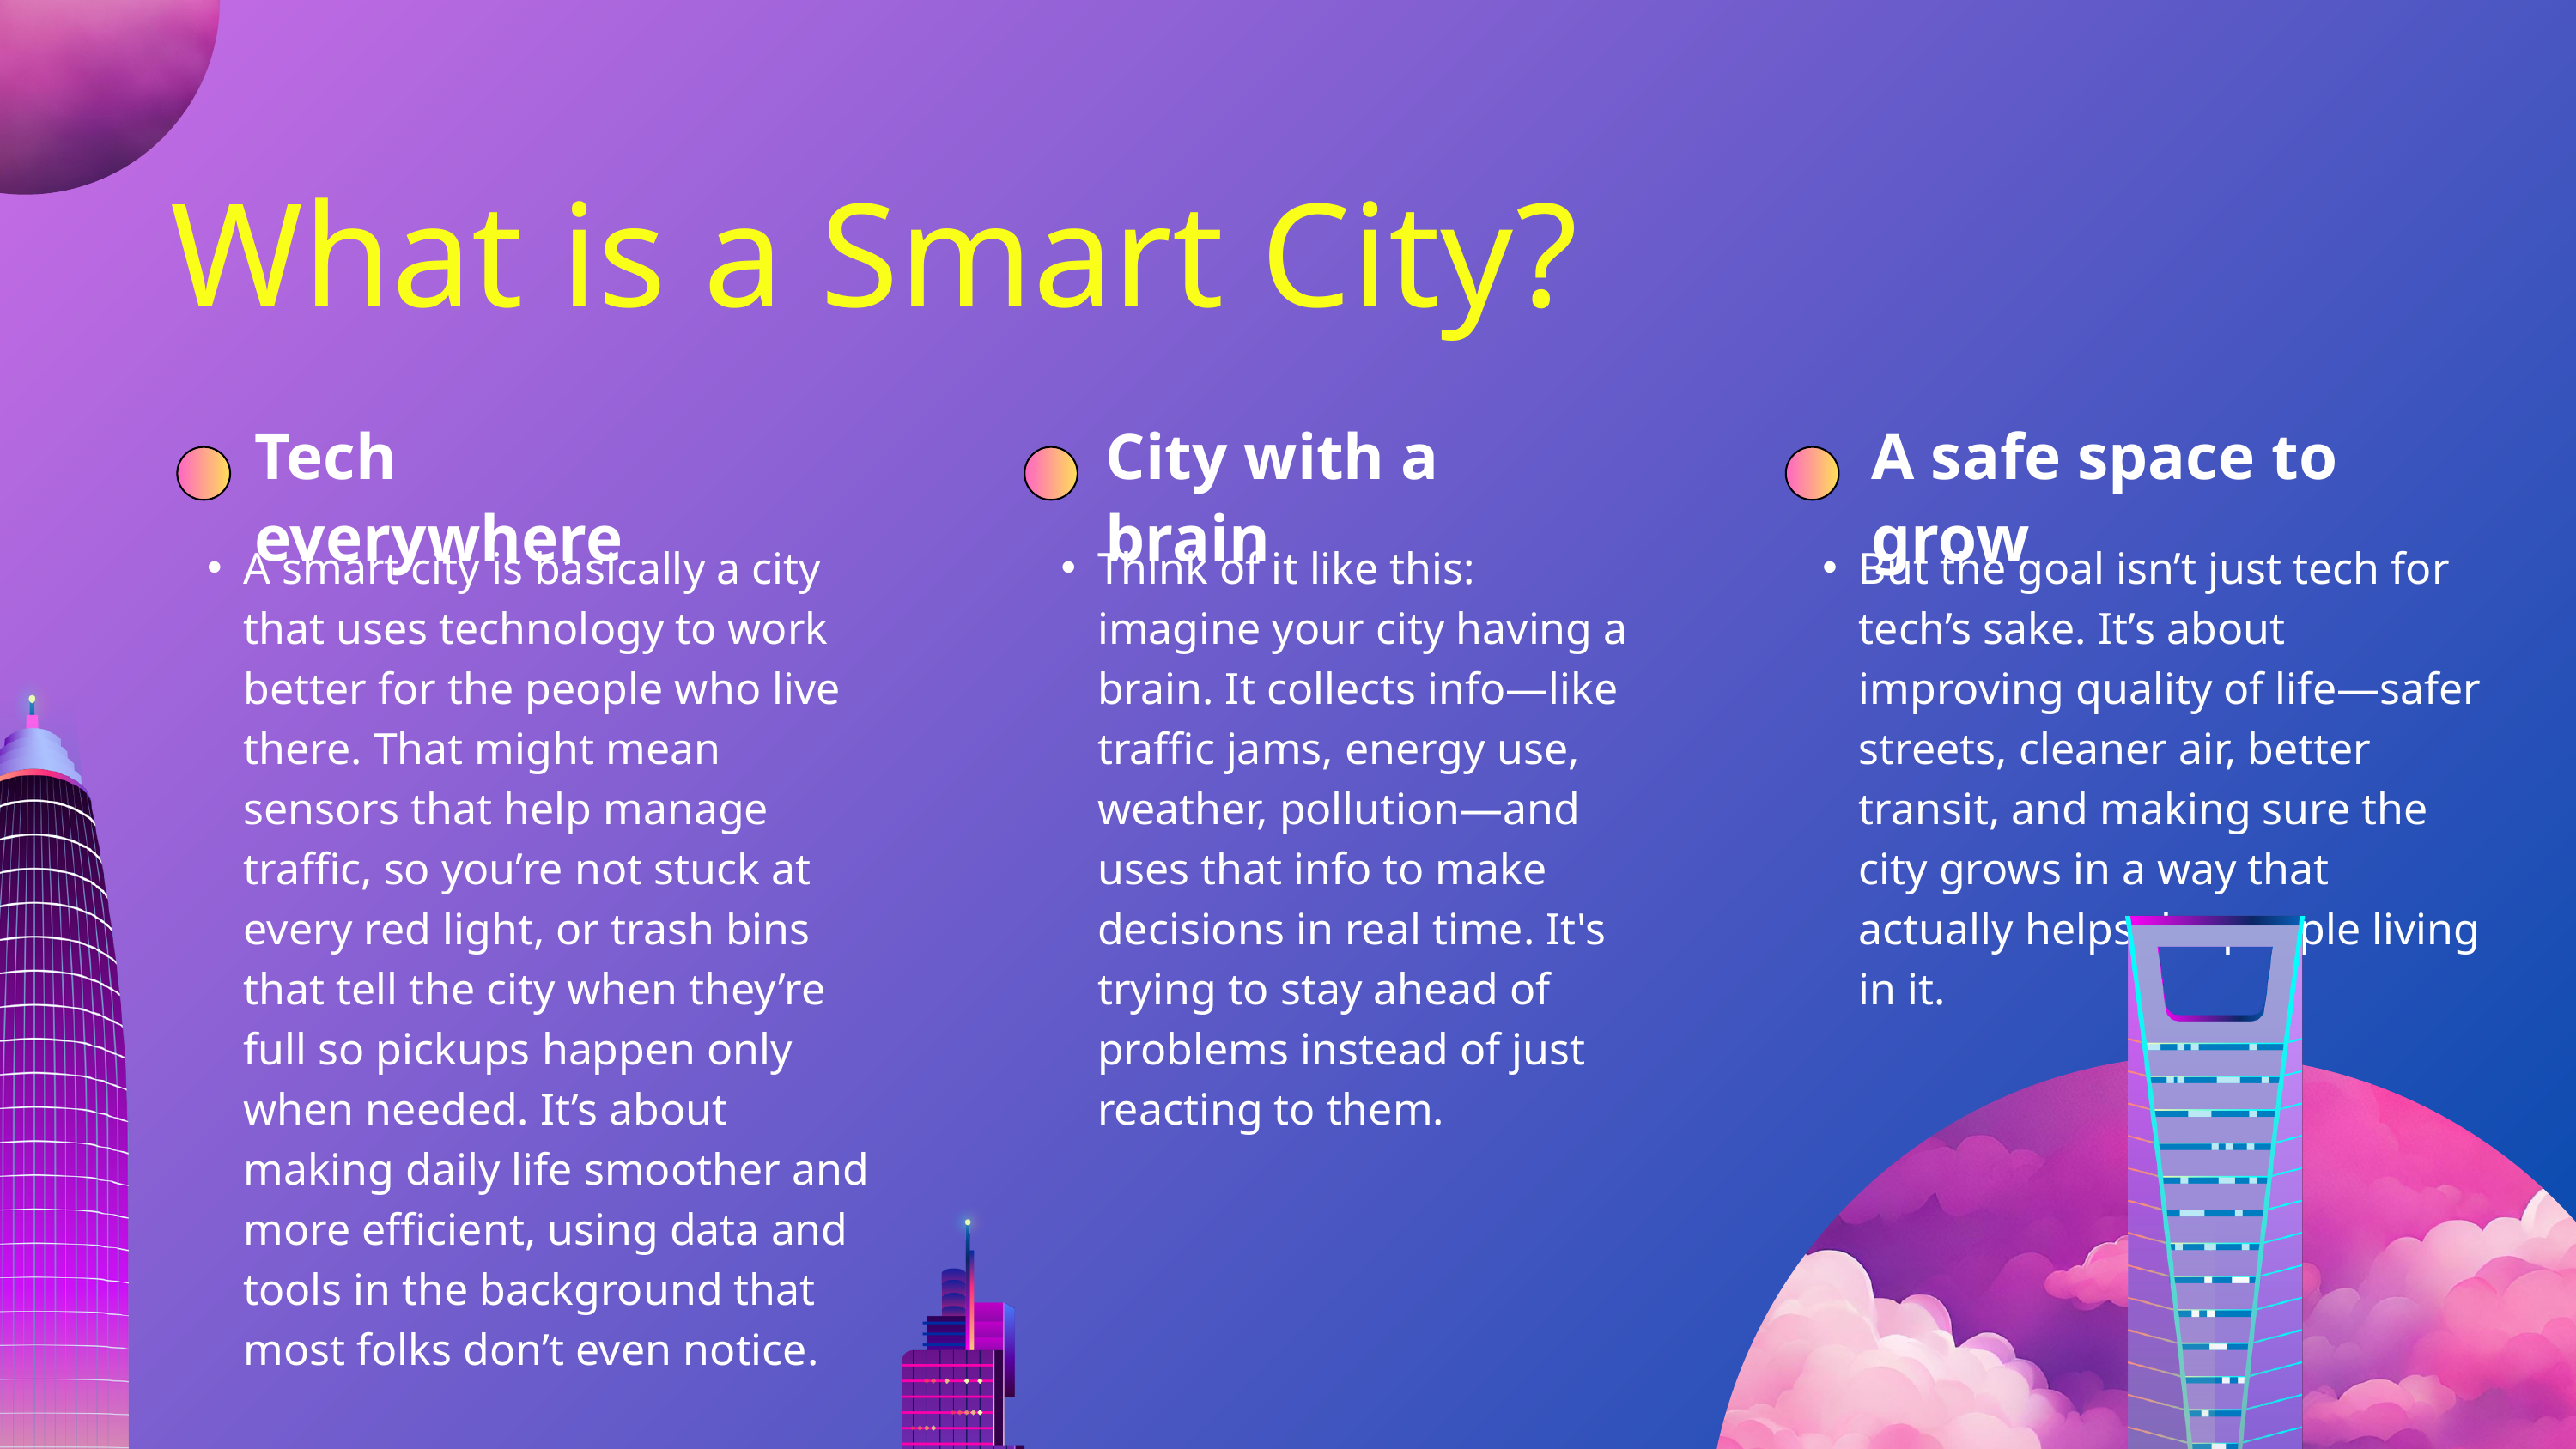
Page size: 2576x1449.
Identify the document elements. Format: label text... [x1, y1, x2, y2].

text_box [177, 446, 231, 500]
text_box [2083, 846, 2325, 1054]
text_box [1705, 1054, 2576, 1449]
text_box [0, 675, 130, 1449]
text_box City with a brain [1105, 410, 1613, 573]
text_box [1024, 446, 1078, 500]
text_box A safe space to grow [1871, 410, 2490, 573]
text_box What is a Smart City? [170, 163, 2400, 336]
text_box [889, 1204, 1025, 1449]
text_box Tech everywhere [254, 410, 762, 573]
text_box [1785, 446, 1839, 500]
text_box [0, 0, 221, 195]
text_box A smart city is basically a city that uses technology to work better for the people who live there. That might mean sensors that help manage traffic, so you’re not stuck at every red light, or trash bins that tell the city when they’re full so pickups happen only when needed. It’s about making daily life smoother and more efficient, using data and tools in the background that most folks don’t even notice. [170, 532, 887, 1374]
text_box Think of it like this: imagine your city having a brain. It collects info—like traffic jams, energy use, weather, pollution—and uses that info to make decisions in real time. It's trying to stay ahead of problems instead of just reacting to them. [1024, 532, 1649, 1134]
text_box But the goal isn’t just tech for tech’s sake. It’s about improving quality of life—safer streets, cleaner air, better transit, and making sure the city grows in a way that actually helps the people living in it. [1785, 532, 2490, 1014]
